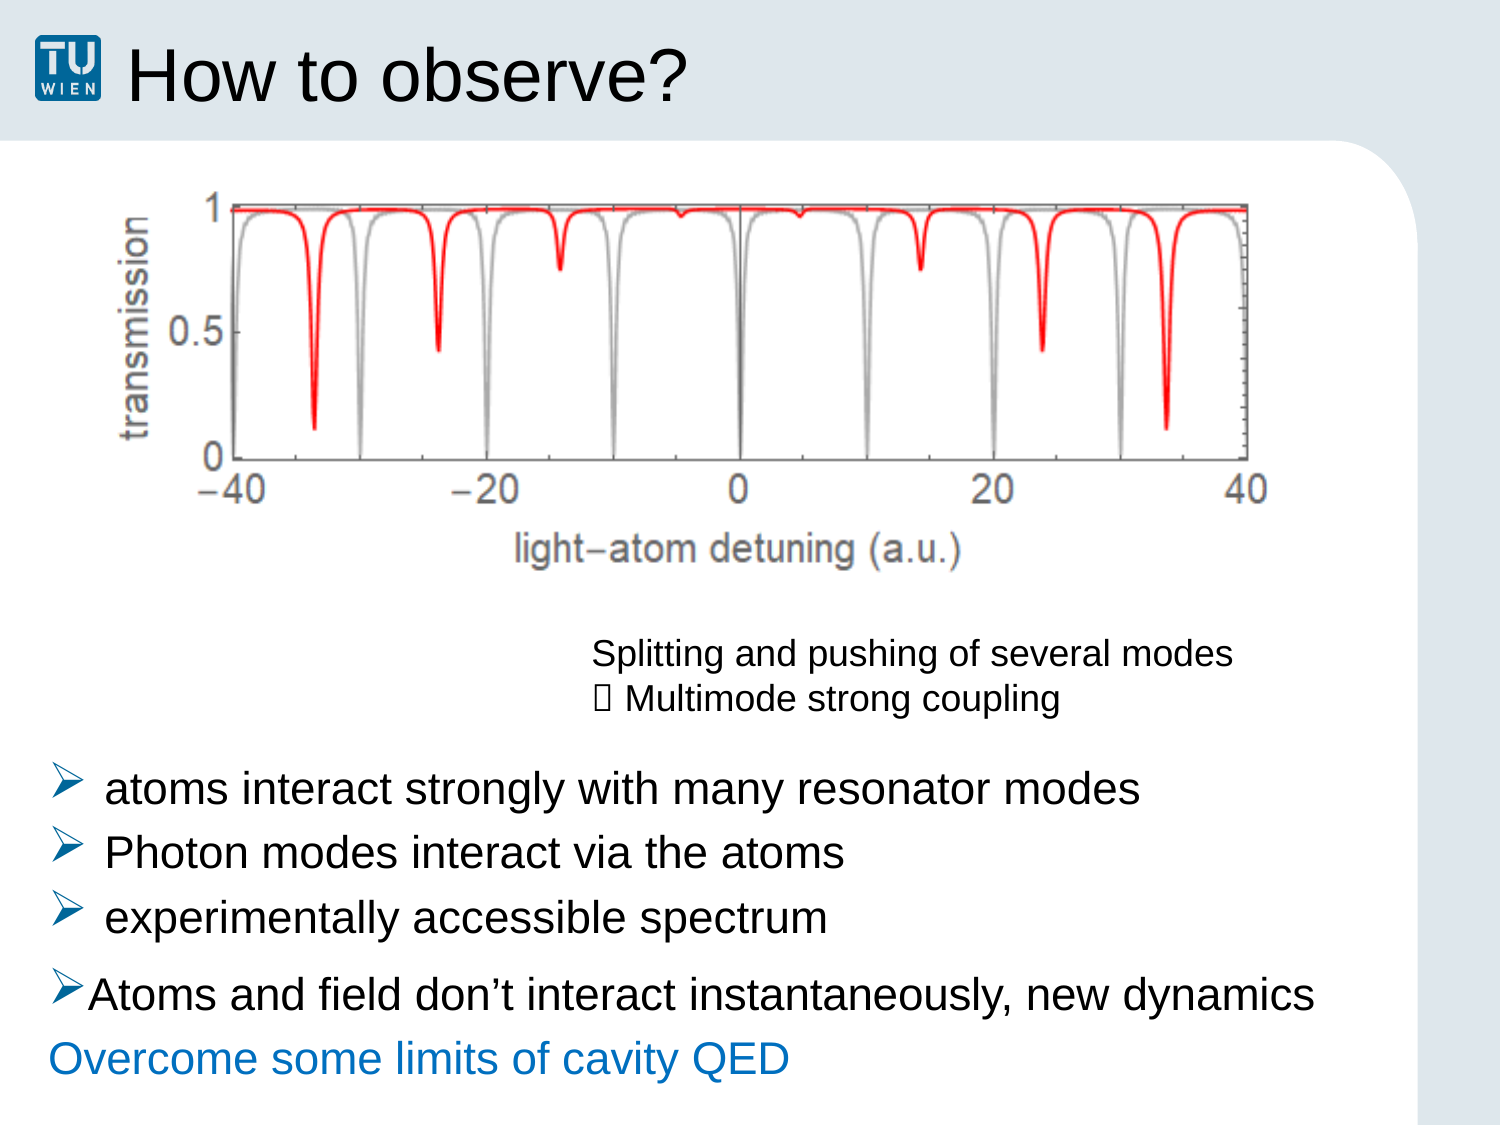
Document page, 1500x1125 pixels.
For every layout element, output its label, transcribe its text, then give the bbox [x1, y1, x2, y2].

picture [47, 85, 53, 94]
title How to observe? [112, 19, 1331, 126]
picture [72, 83, 78, 94]
picture [90, 83, 94, 94]
picture [69, 42, 80, 74]
text_box Splitting and pushing of several modes  Multimode strong coupling [576, 621, 1250, 727]
picture [42, 83, 46, 94]
picture [41, 42, 64, 48]
picture [83, 42, 94, 74]
picture [50, 51, 56, 74]
list atoms interact strongly with many resonator modes Photon modes interact via the atoms experimentally accessible spectrum Atoms and field don’t interact instantaneously, new dynamics Overcome some limits of cavity QED [33, 751, 1412, 998]
picture [111, 184, 1269, 575]
